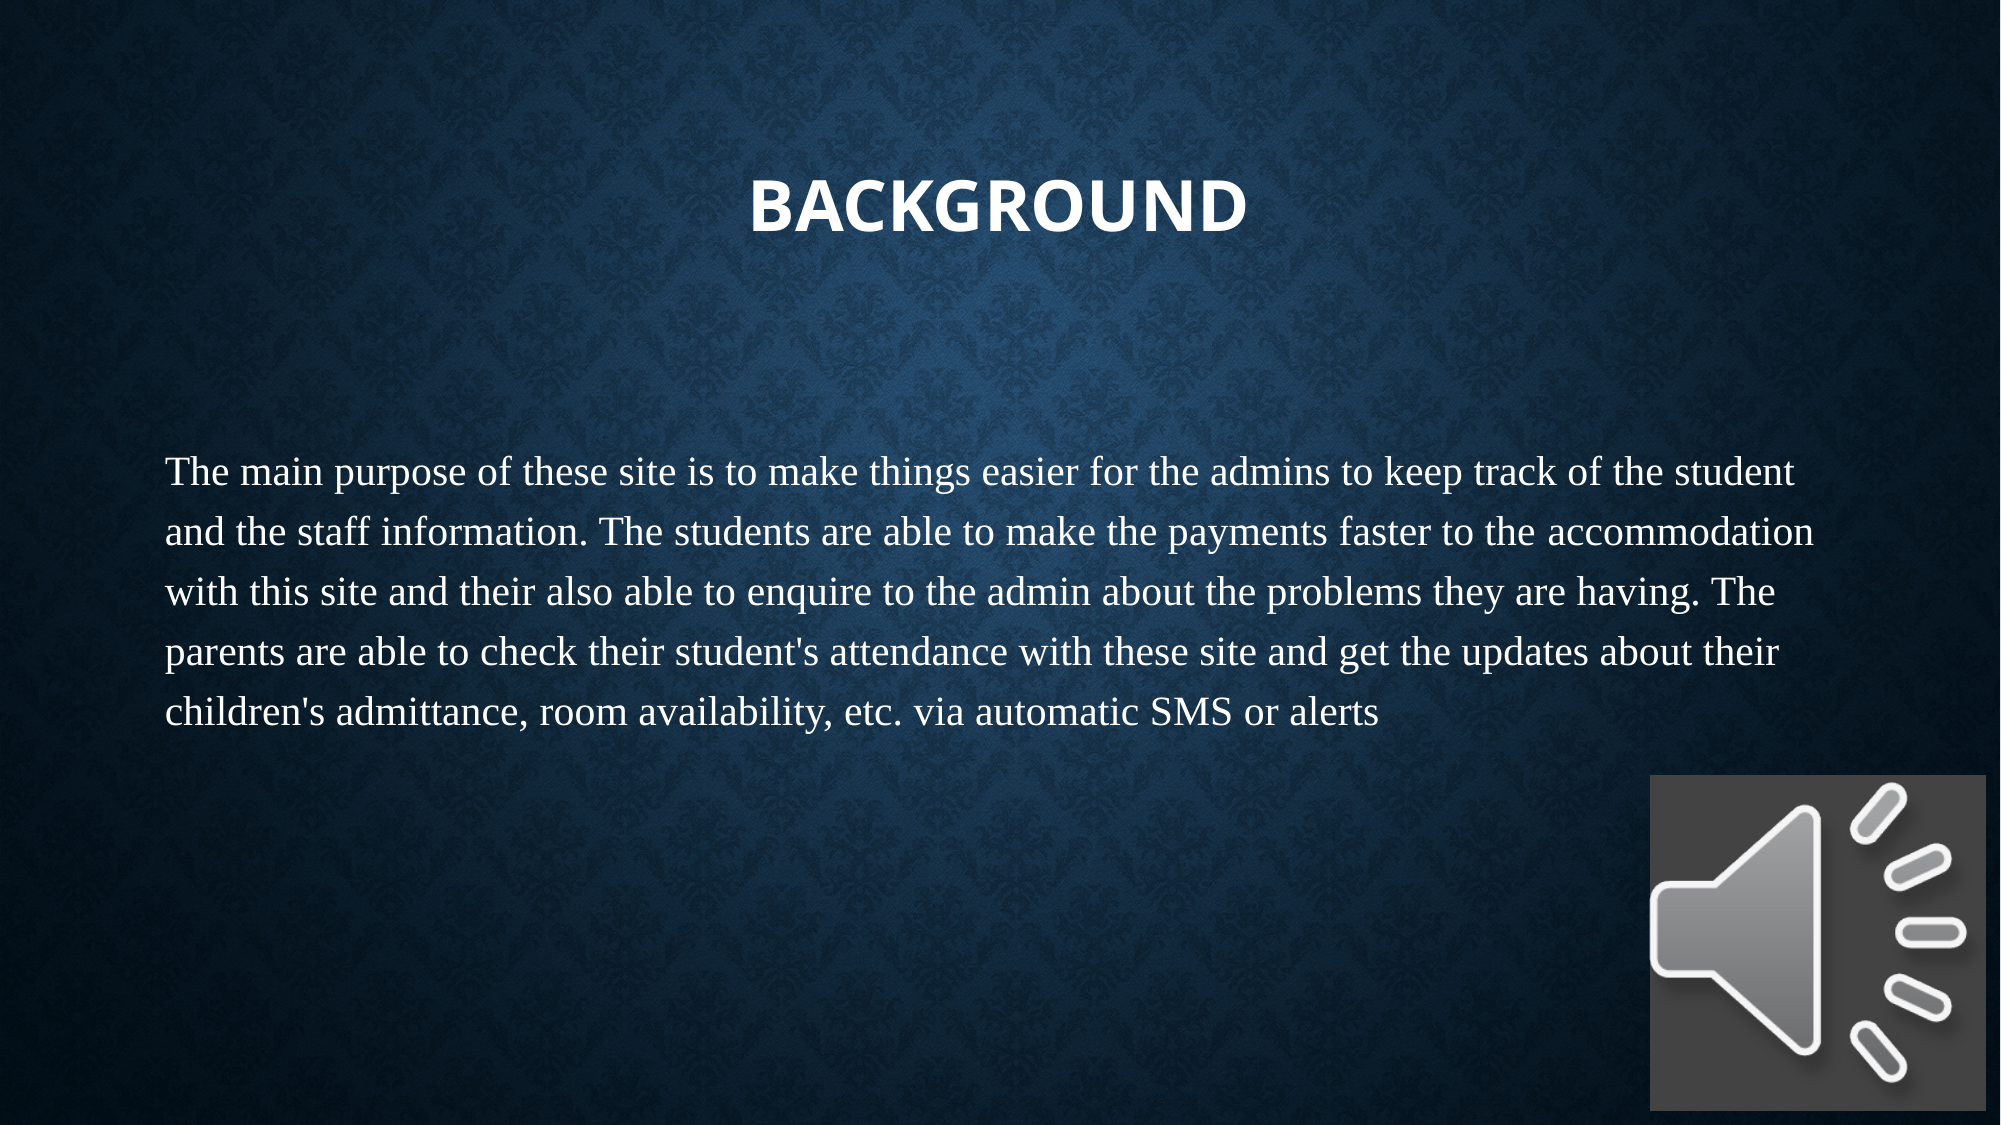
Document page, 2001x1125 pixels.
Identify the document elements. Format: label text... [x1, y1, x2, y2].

picture [1648, 773, 1987, 1112]
title background [149, 99, 1849, 318]
list The main purpose of these site is to make things easier for the admins to keep track of the student and the staff information. The students are able to make the payments faster to the accommodation with this site and their also able to enquire to the admin about the problems they are having. The parents are able to check their student's attendance with these site and get the updates about their children's admittance, room availability, etc. via automatic SMS or alerts [149, 343, 1849, 950]
